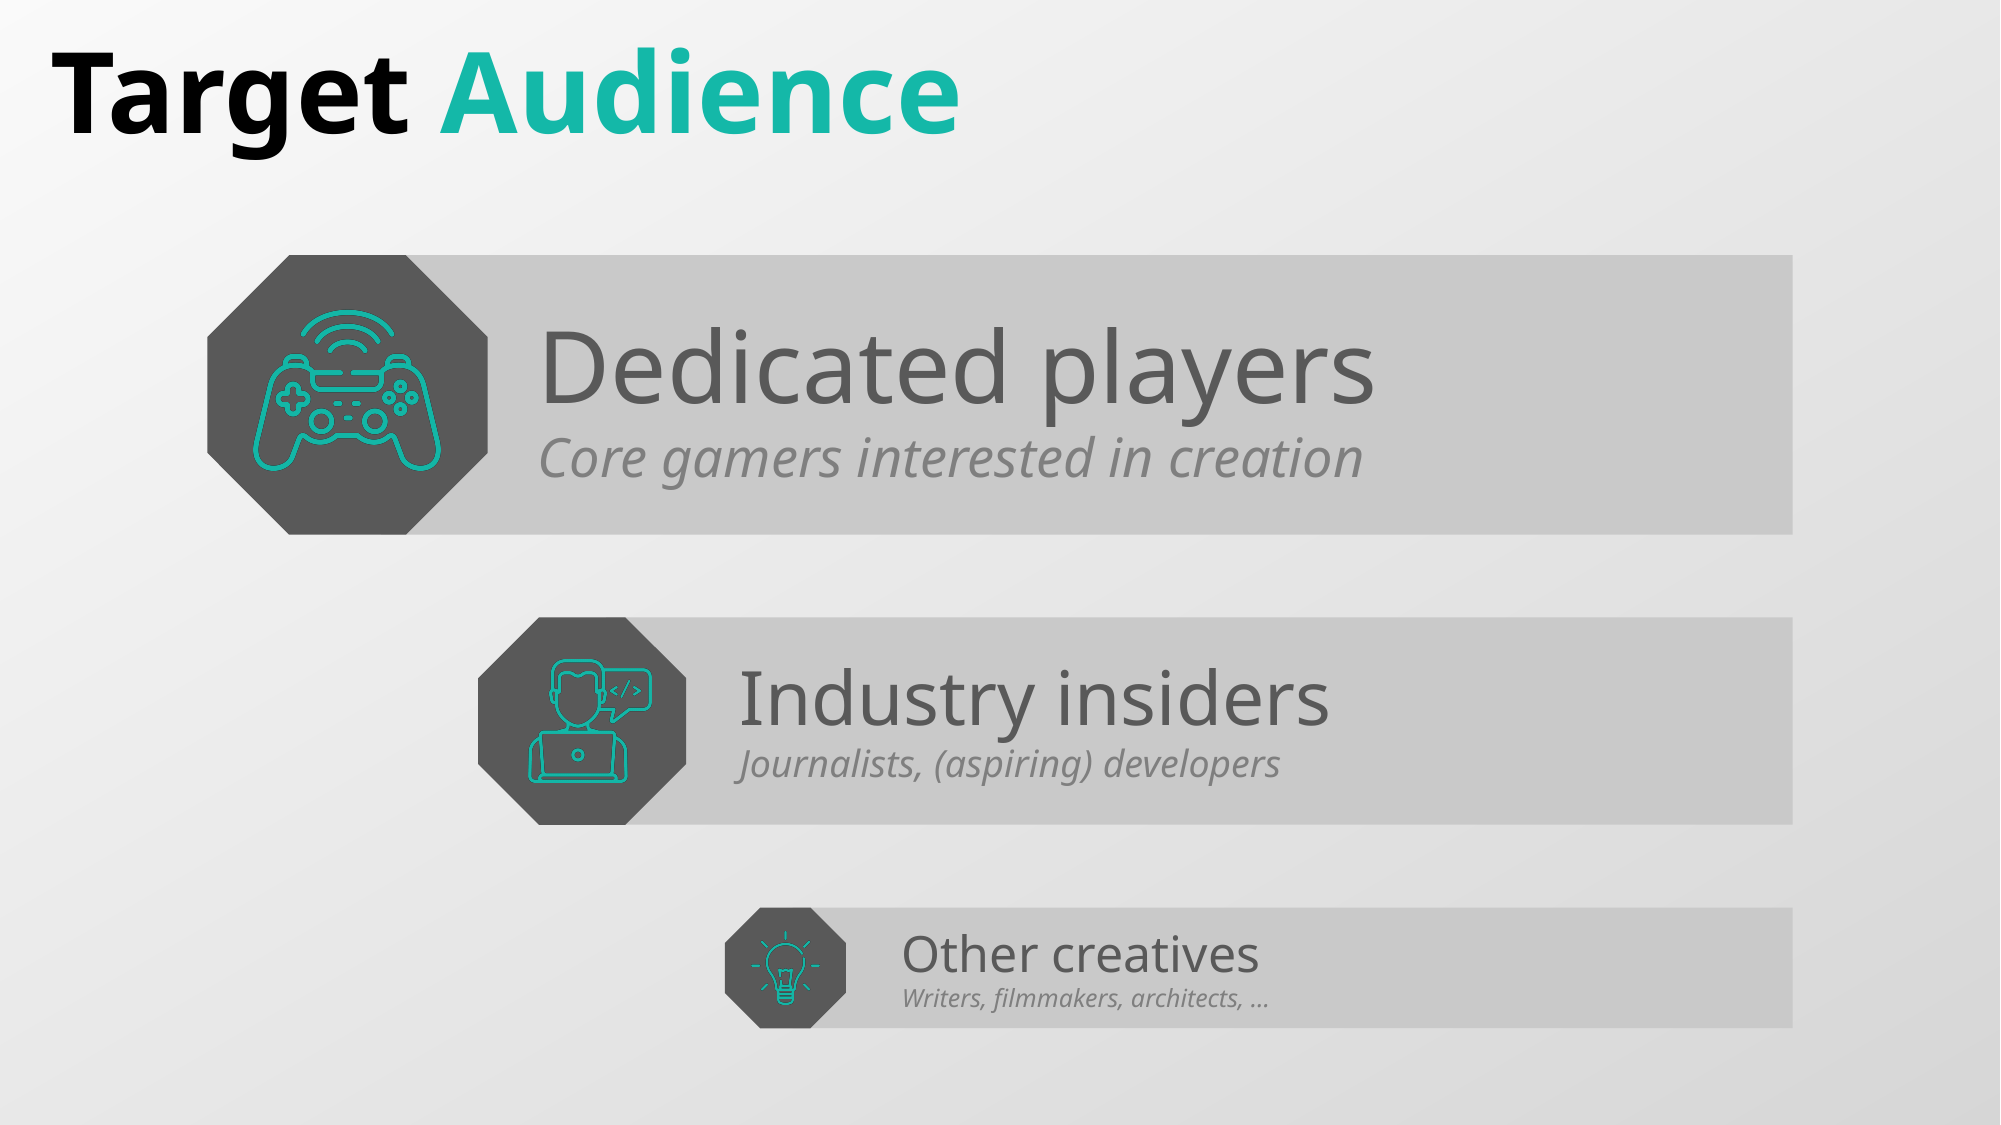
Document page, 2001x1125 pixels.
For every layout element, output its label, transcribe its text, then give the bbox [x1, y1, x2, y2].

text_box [478, 617, 1793, 825]
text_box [724, 907, 1793, 1029]
text_box Target Audience [36, 13, 1155, 164]
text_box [207, 255, 1793, 535]
